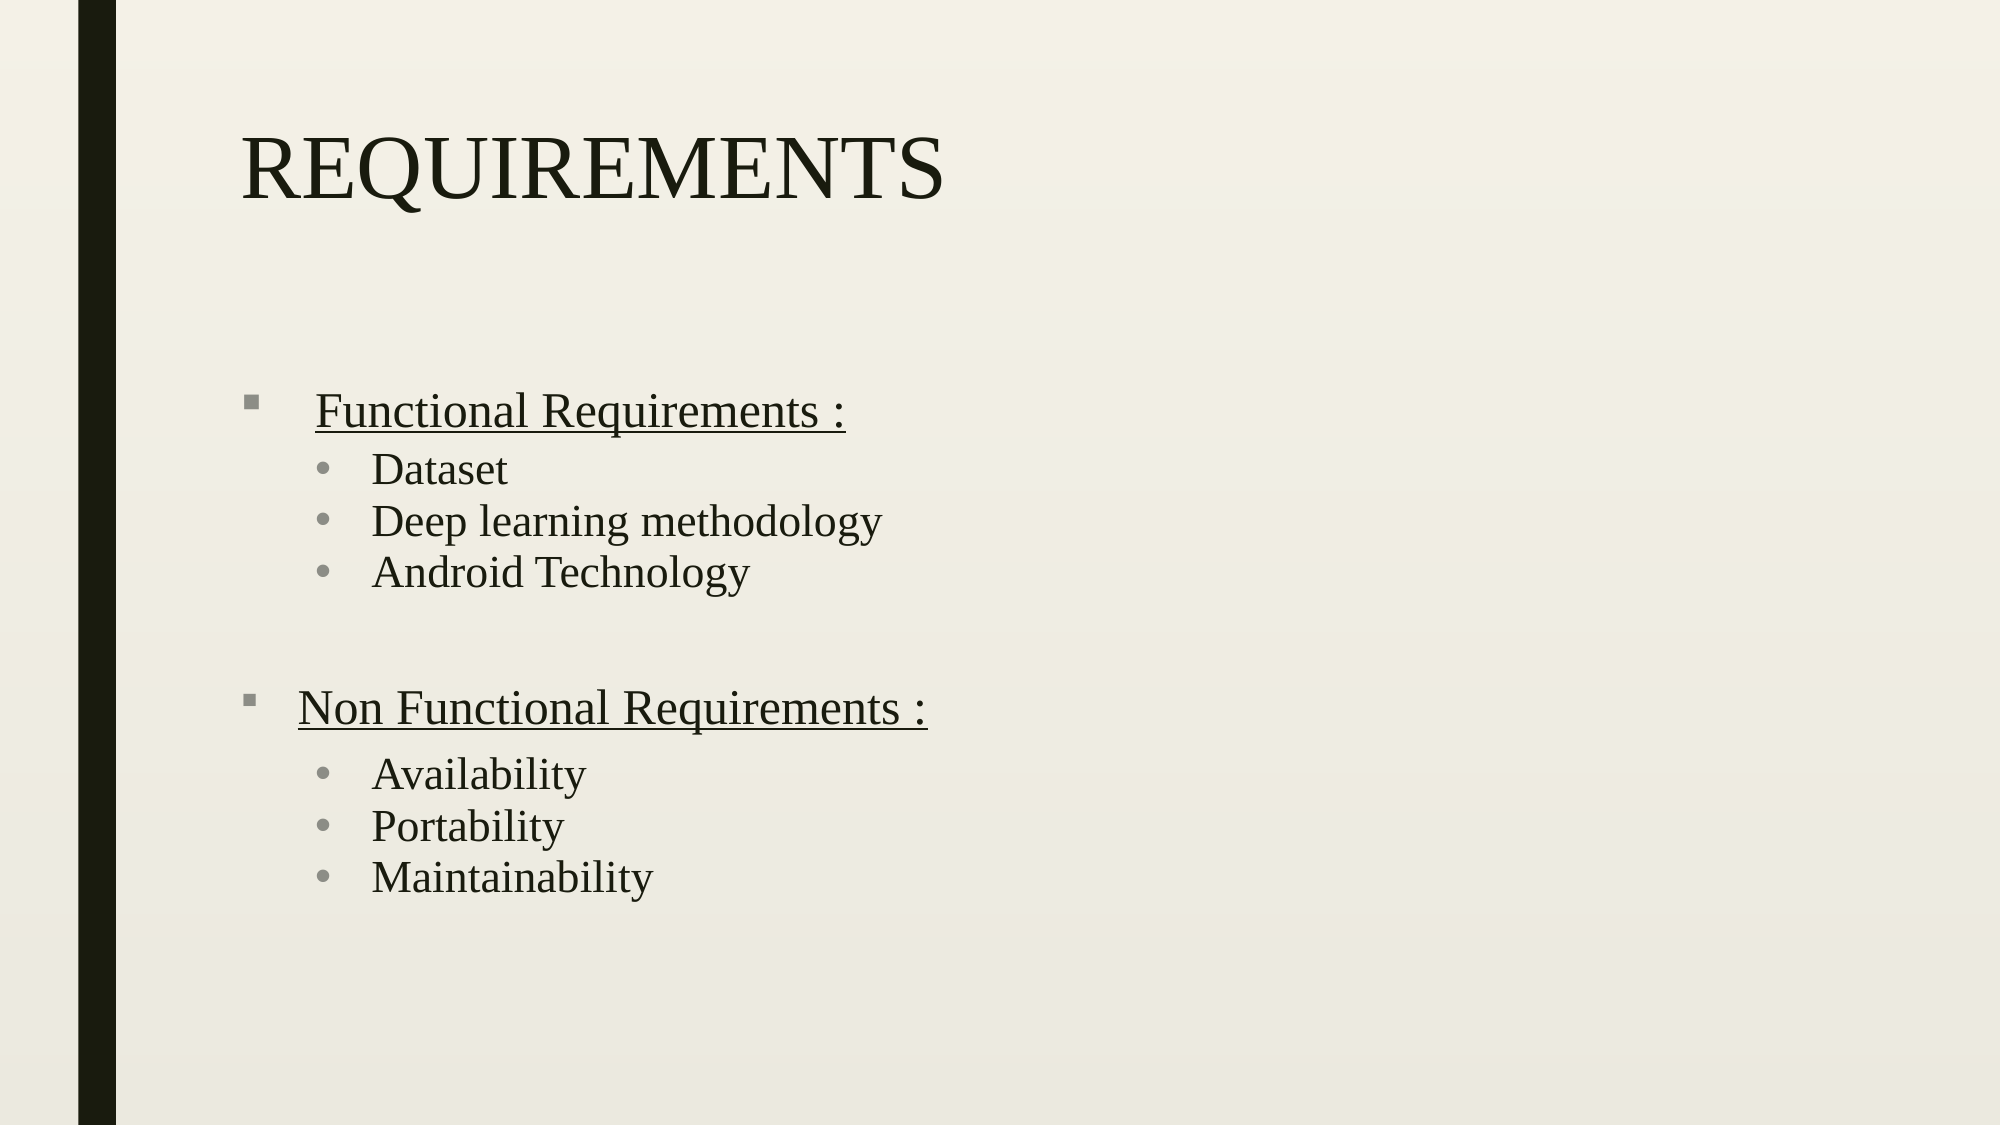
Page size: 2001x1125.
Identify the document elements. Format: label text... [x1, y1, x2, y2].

list Functional Requirements : Dataset Deep learning methodology Android Technology Non Functional Requirements : Availability Portability Maintainability [225, 375, 1800, 963]
title REQUIREMENTS [225, 112, 1800, 357]
